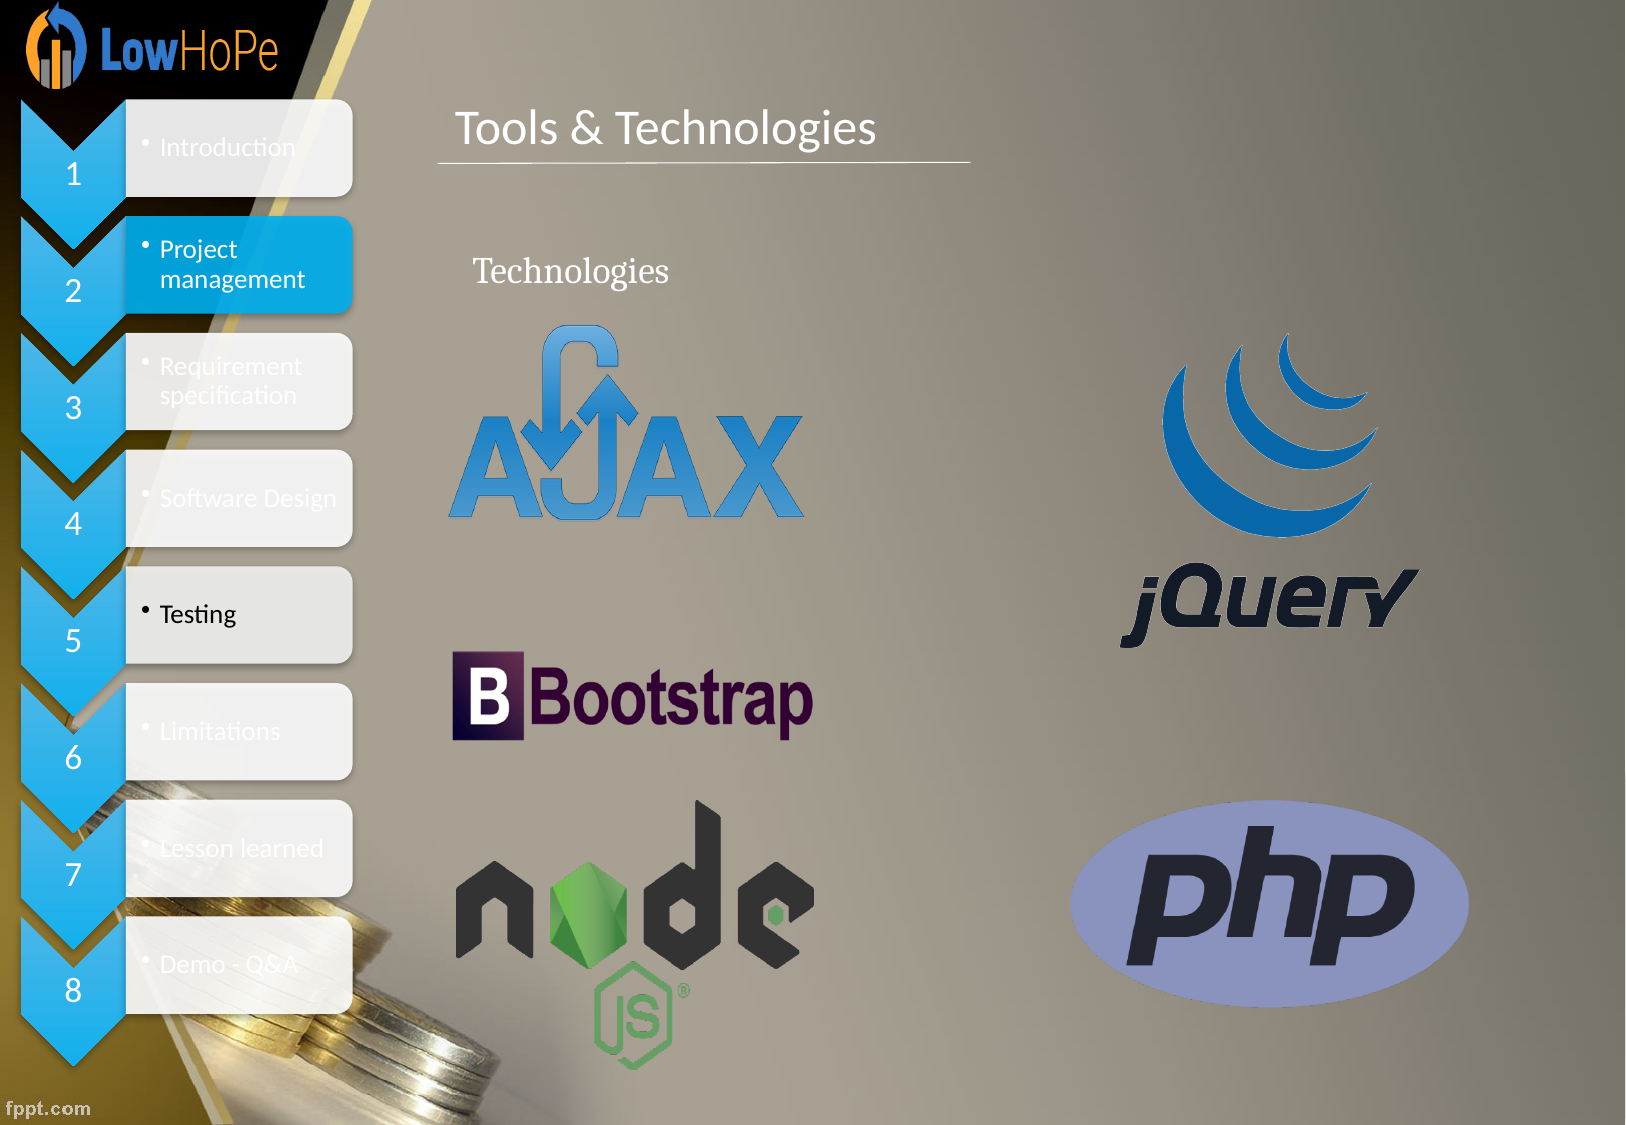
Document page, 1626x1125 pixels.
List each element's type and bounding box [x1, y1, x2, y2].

text_box [20, 98, 353, 1067]
picture [0, 0, 1625, 1125]
